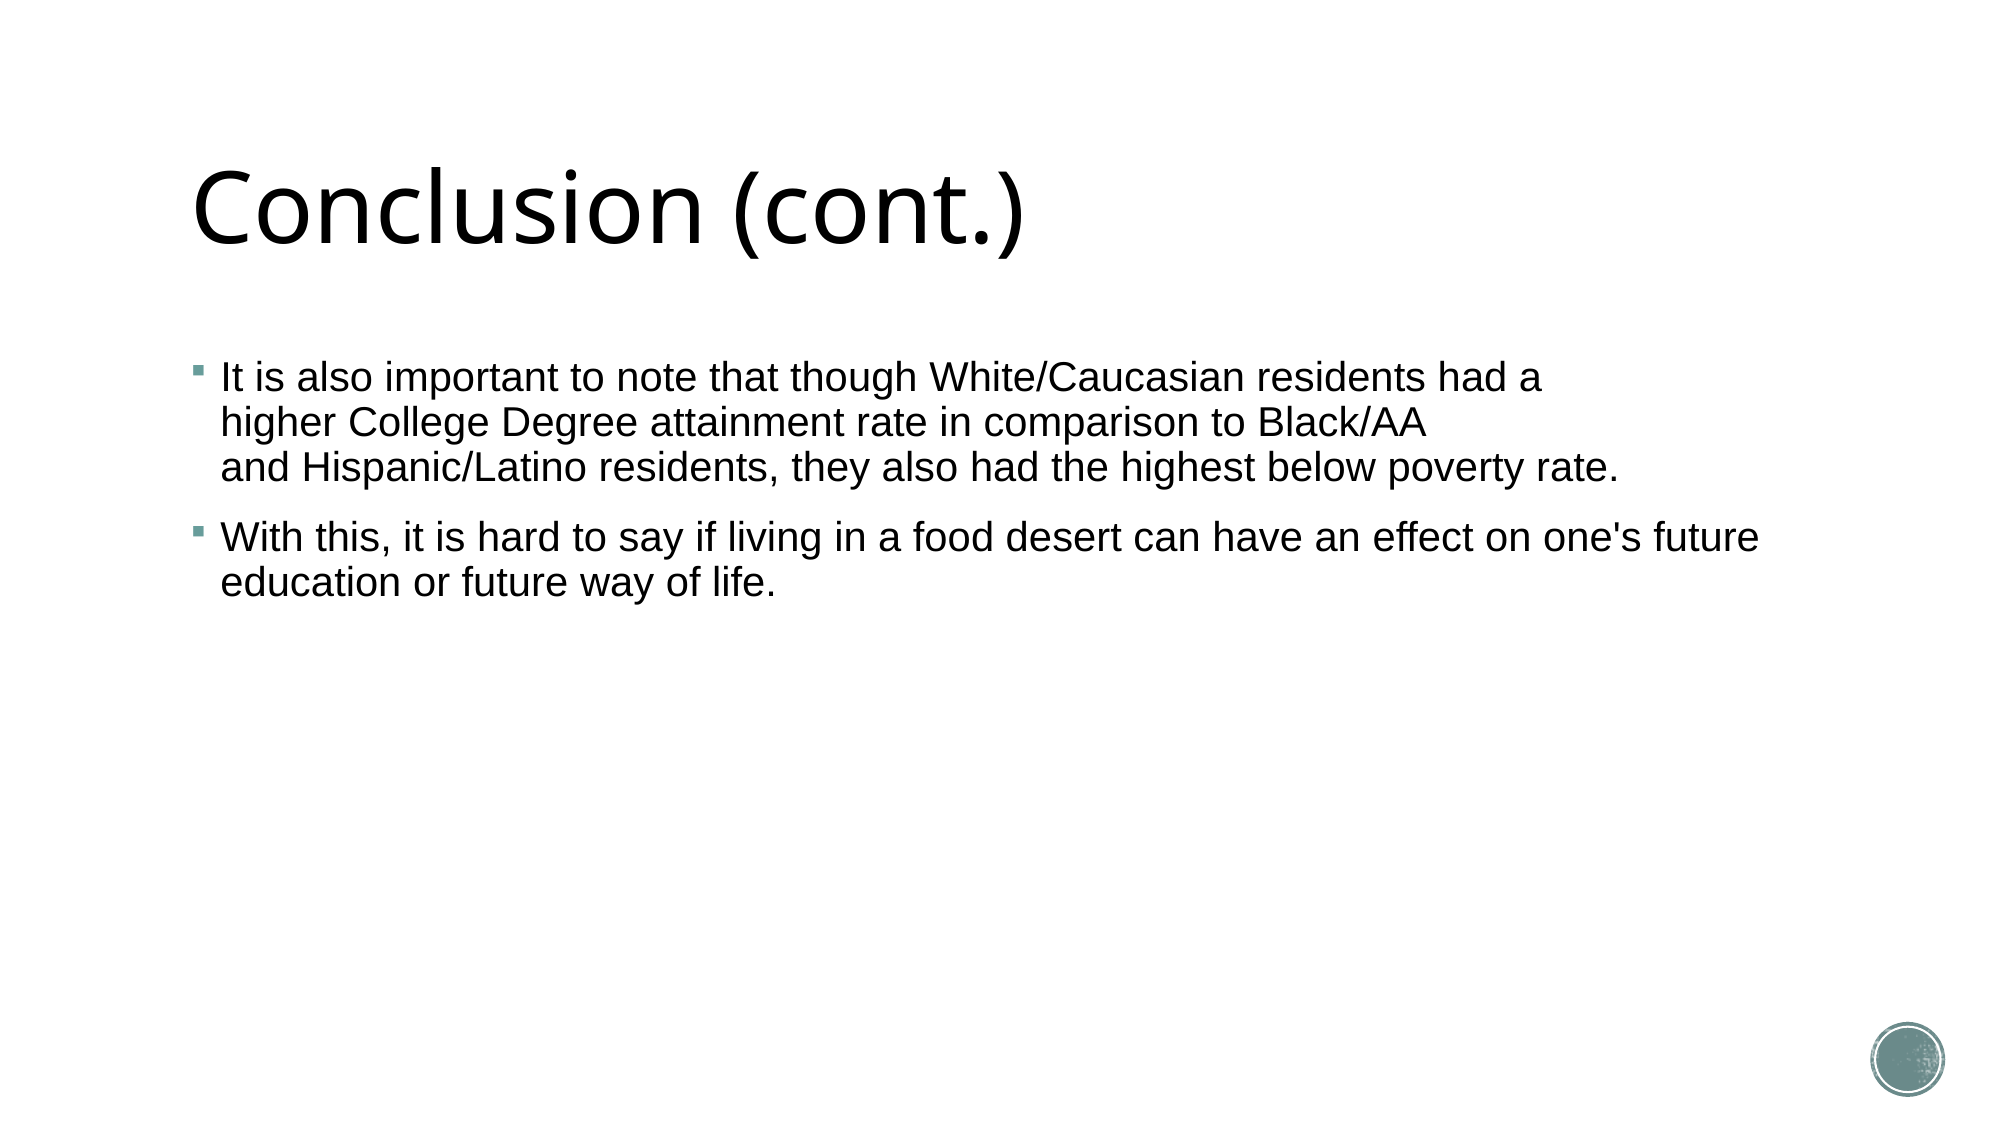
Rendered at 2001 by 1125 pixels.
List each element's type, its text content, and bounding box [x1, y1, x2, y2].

title Conclusion (cont.) [175, 79, 1826, 344]
list It is also important to note that though White/Caucasian residents had a higher College Degree attainment rate in comparison to Black/AA and Hispanic/Latino residents, they also had the highest below poverty rate. With this, it is hard to say if living in a food desert can have an effect on one's future education or future way of life. [175, 348, 1826, 1013]
